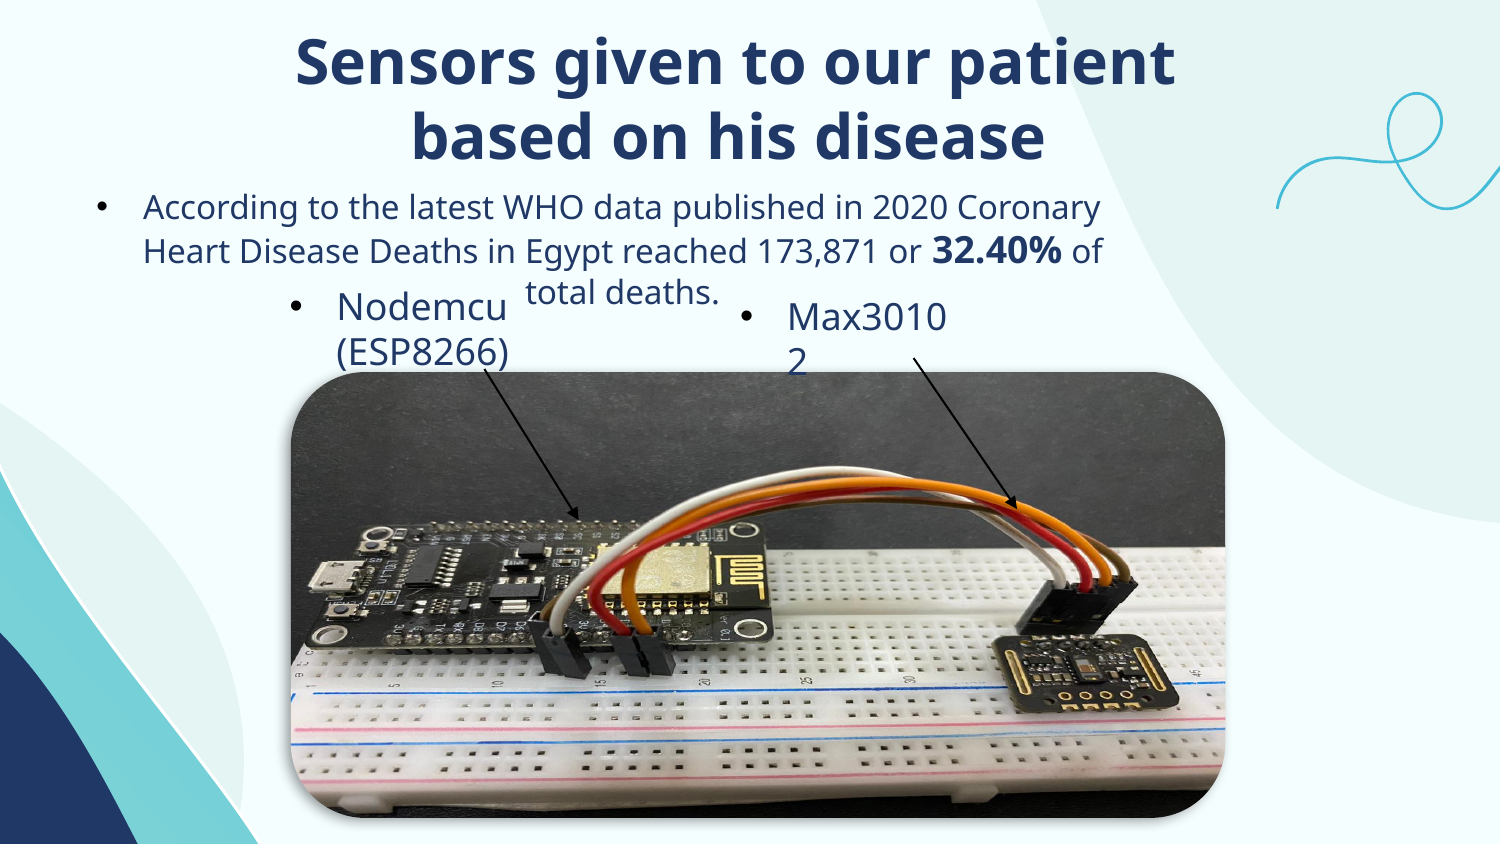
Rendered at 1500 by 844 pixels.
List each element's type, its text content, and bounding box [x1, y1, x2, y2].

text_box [913, 357, 1018, 510]
text_box Sensors given to our patient based on his disease [183, 14, 1290, 179]
text_box Max30102 [725, 285, 982, 370]
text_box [484, 368, 579, 521]
picture [290, 371, 1226, 819]
text_box According to the latest WHO data published in 2020 Coronary Heart Disease Deaths in Egypt reached 173,871 or 32.40% of total deaths. [55, 178, 1144, 319]
text_box Nodemcu (ESP8266) [274, 275, 532, 381]
